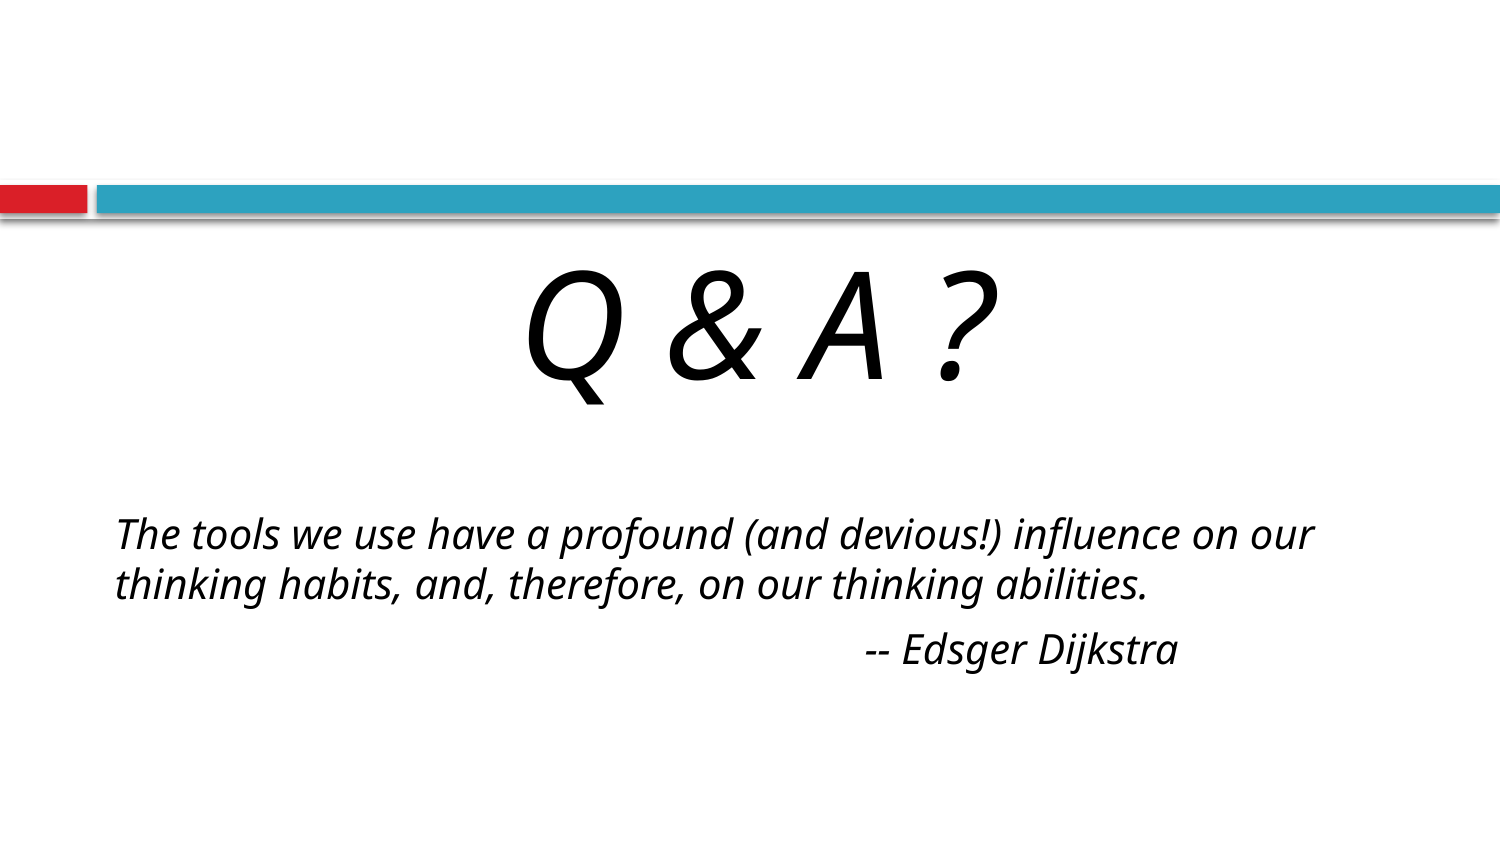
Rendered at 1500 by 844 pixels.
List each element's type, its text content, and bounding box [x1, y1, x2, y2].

list Q & A ? The tools we use have a profound (and devious!) influence on our thinking habits, and, therefore, on our thinking abilities. -- Edsger Dijkstra [99, 221, 1413, 785]
